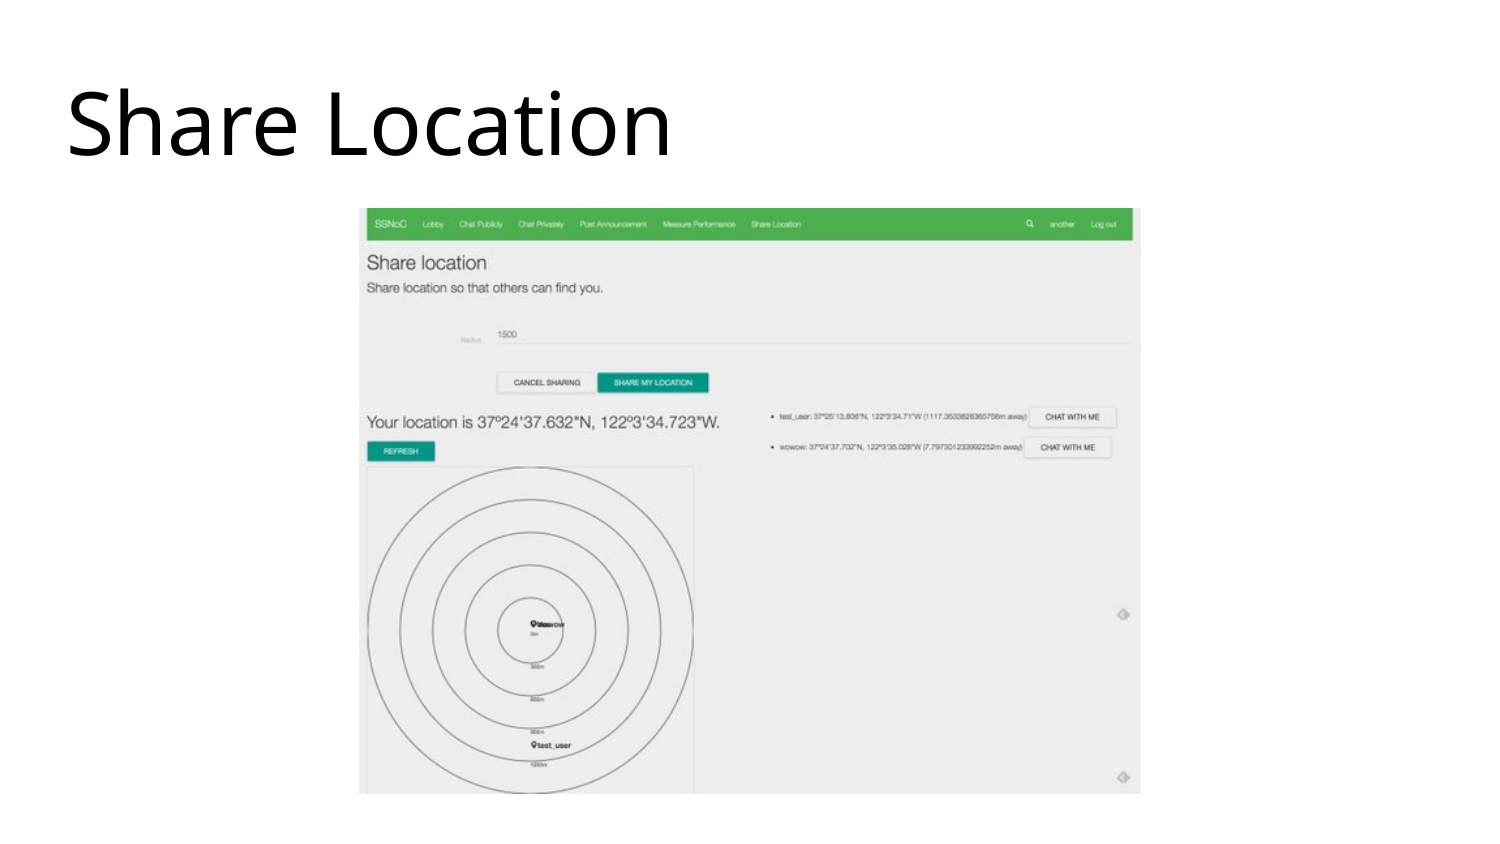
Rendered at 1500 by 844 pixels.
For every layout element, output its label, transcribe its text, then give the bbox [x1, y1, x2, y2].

picture [358, 208, 1142, 795]
title Share Location [51, 51, 1449, 189]
